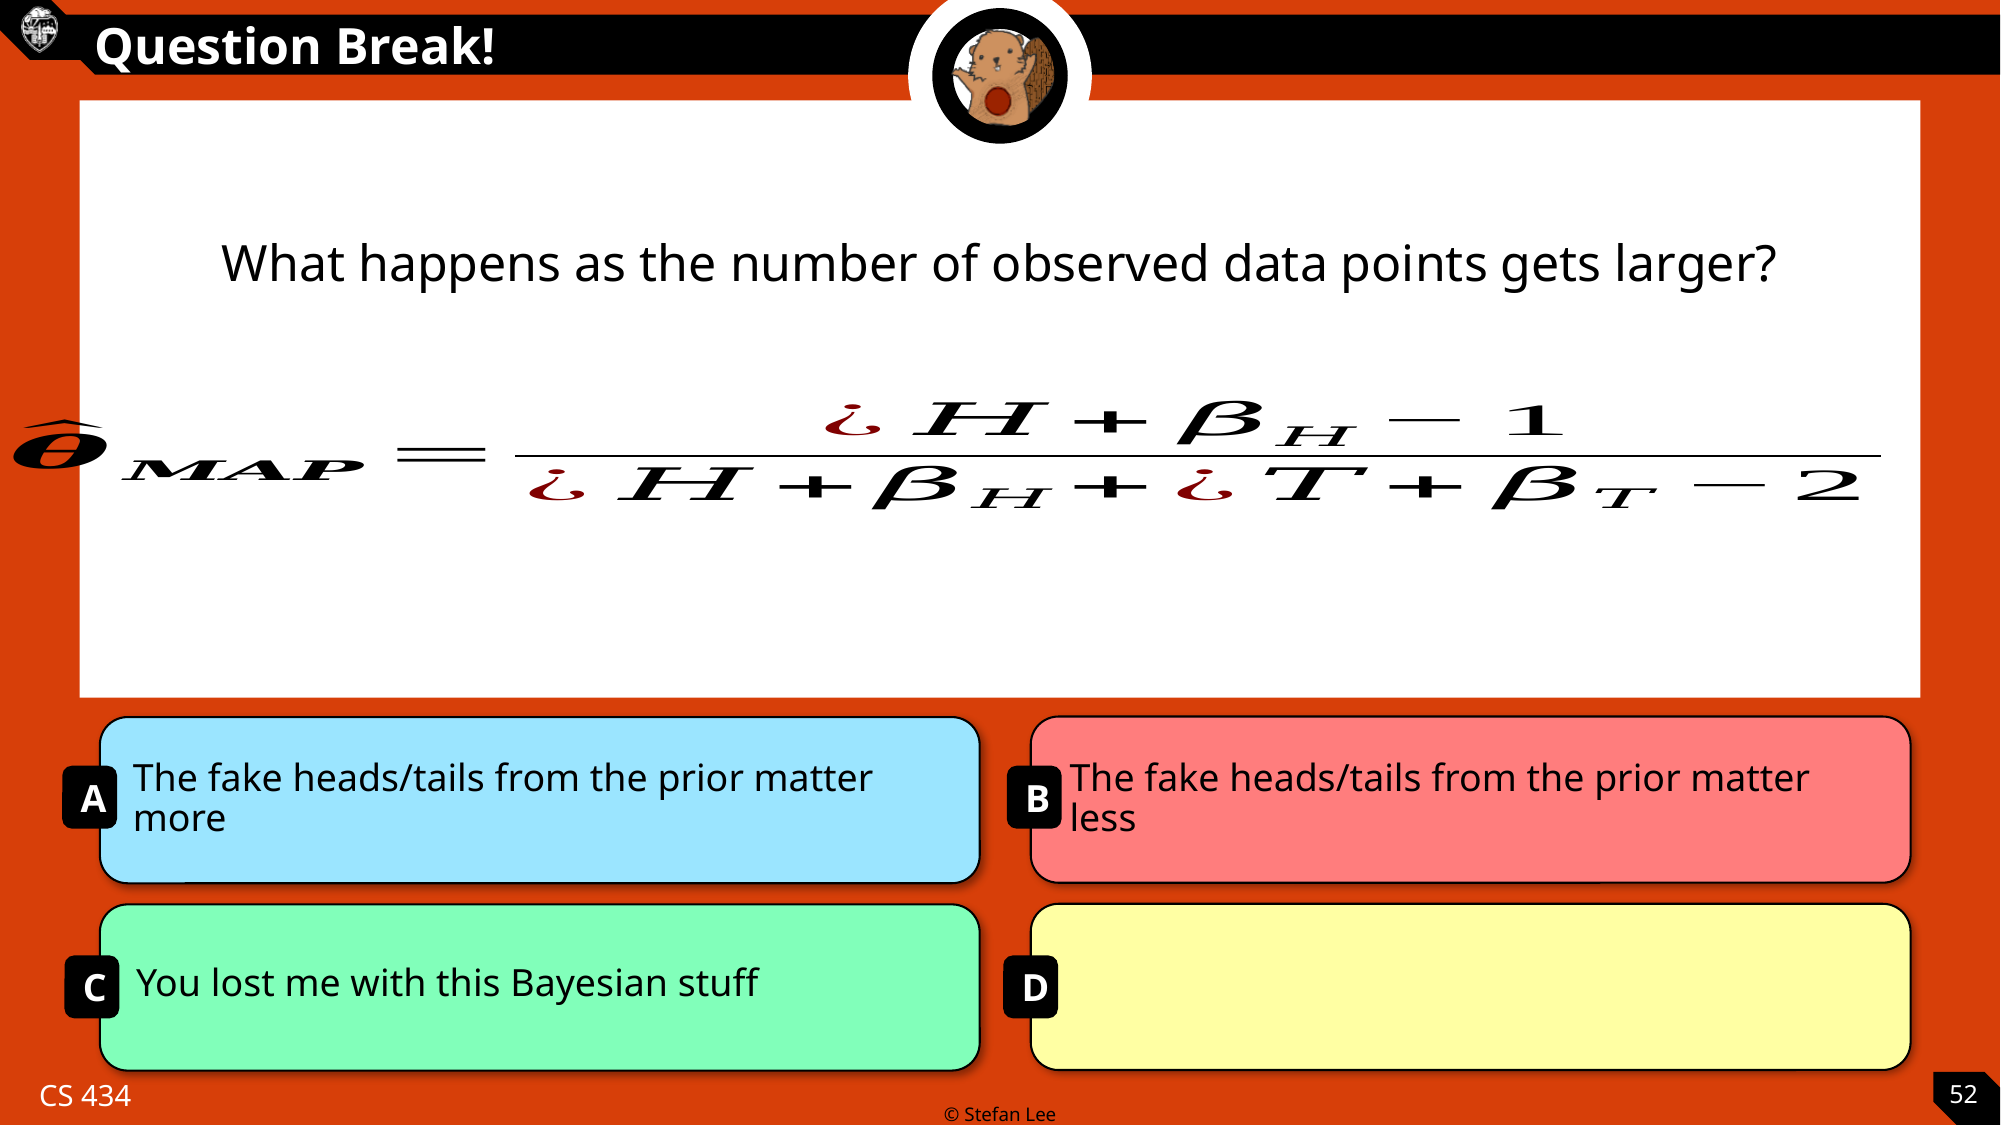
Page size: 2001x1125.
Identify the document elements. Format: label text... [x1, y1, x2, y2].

list You lost me with this Bayesian stuff [121, 908, 983, 1061]
picture [951, 23, 1055, 100]
picture [21, 6, 60, 54]
list The fake heads/tails from the prior matter more [118, 723, 980, 876]
list What happens as the number of observed data points gets larger? [79, 100, 1921, 692]
list The fake heads/tails from the prior matter less [1054, 723, 1903, 876]
slide_number 52 [1933, 1071, 1994, 1119]
